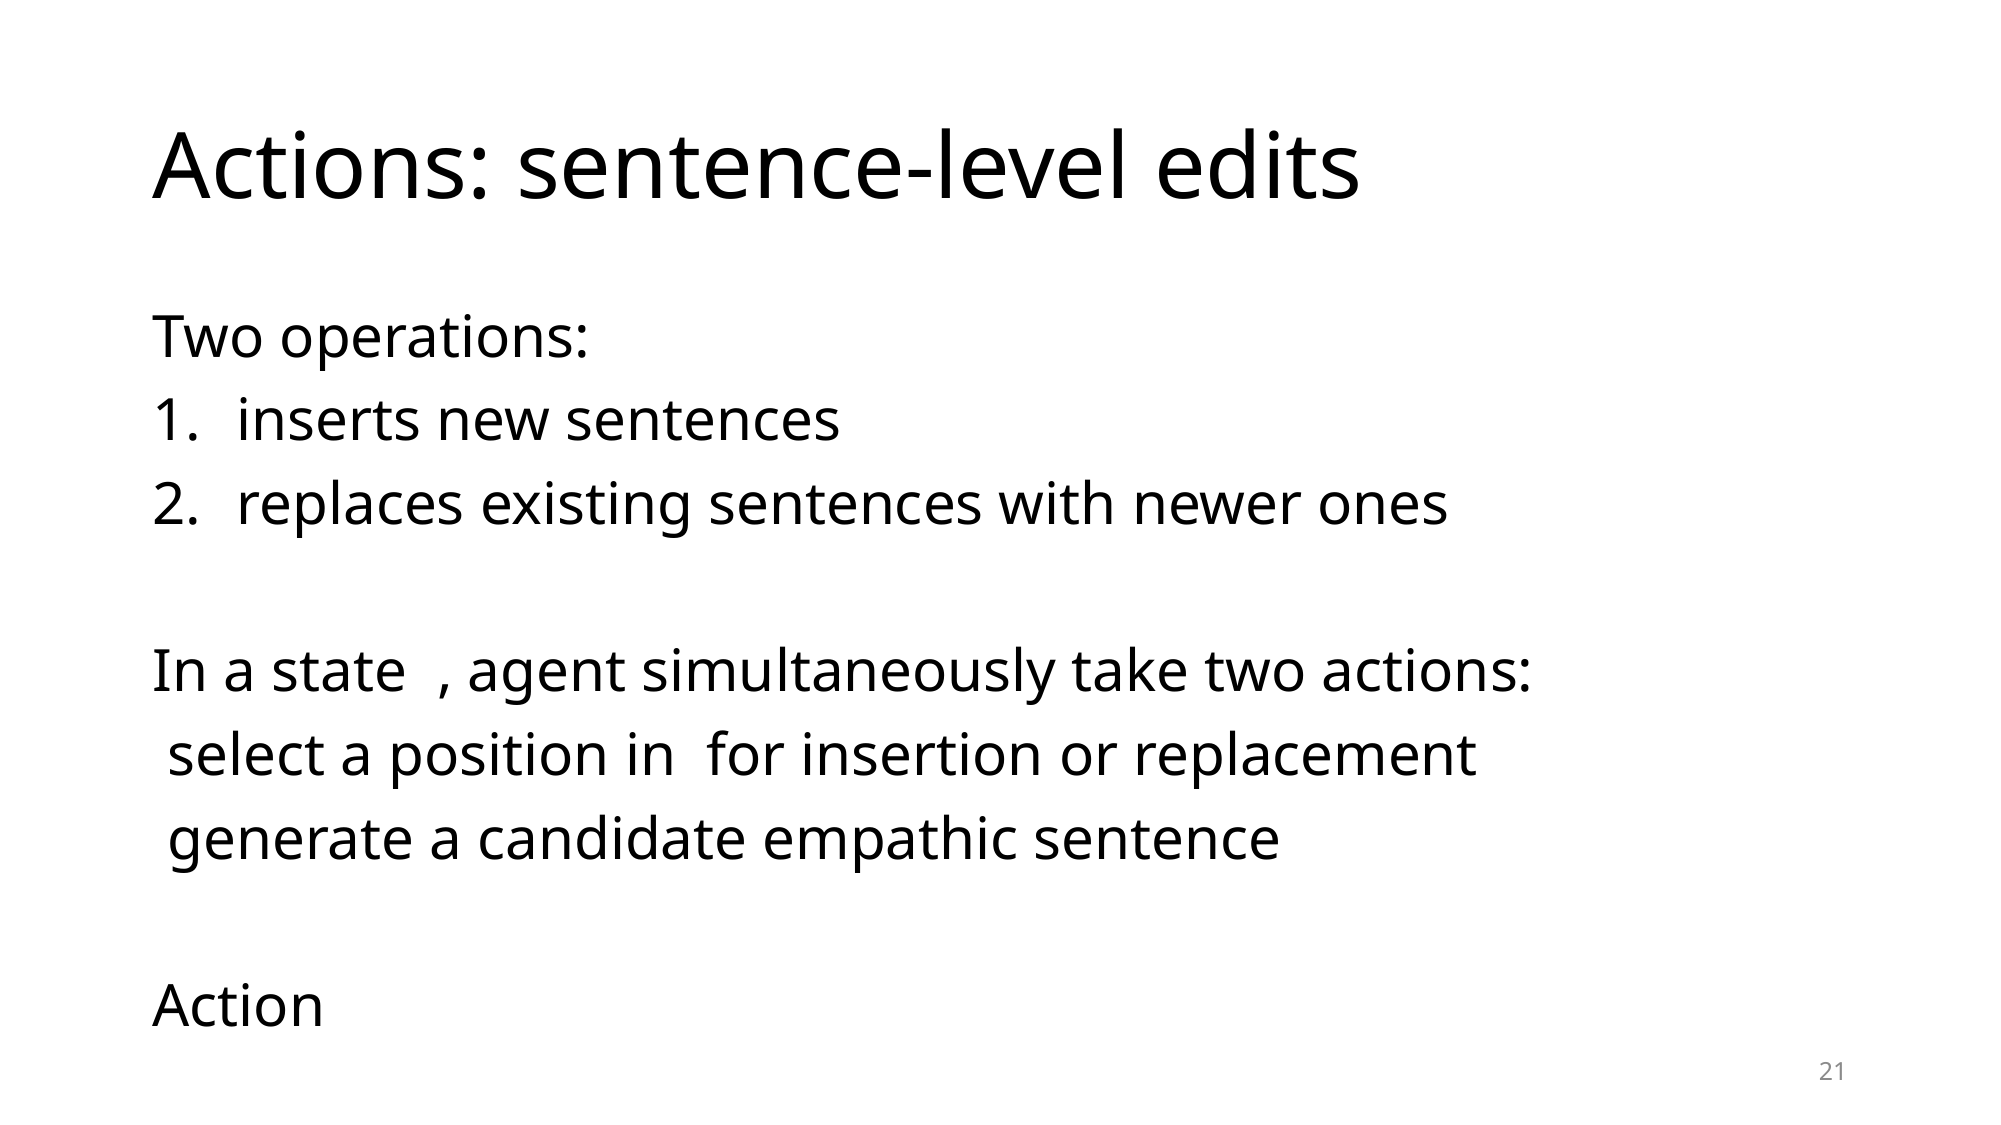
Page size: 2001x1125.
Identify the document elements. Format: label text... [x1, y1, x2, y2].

slide_number 21 [1412, 1042, 1863, 1103]
title Actions: sentence-level edits [137, 59, 1863, 278]
